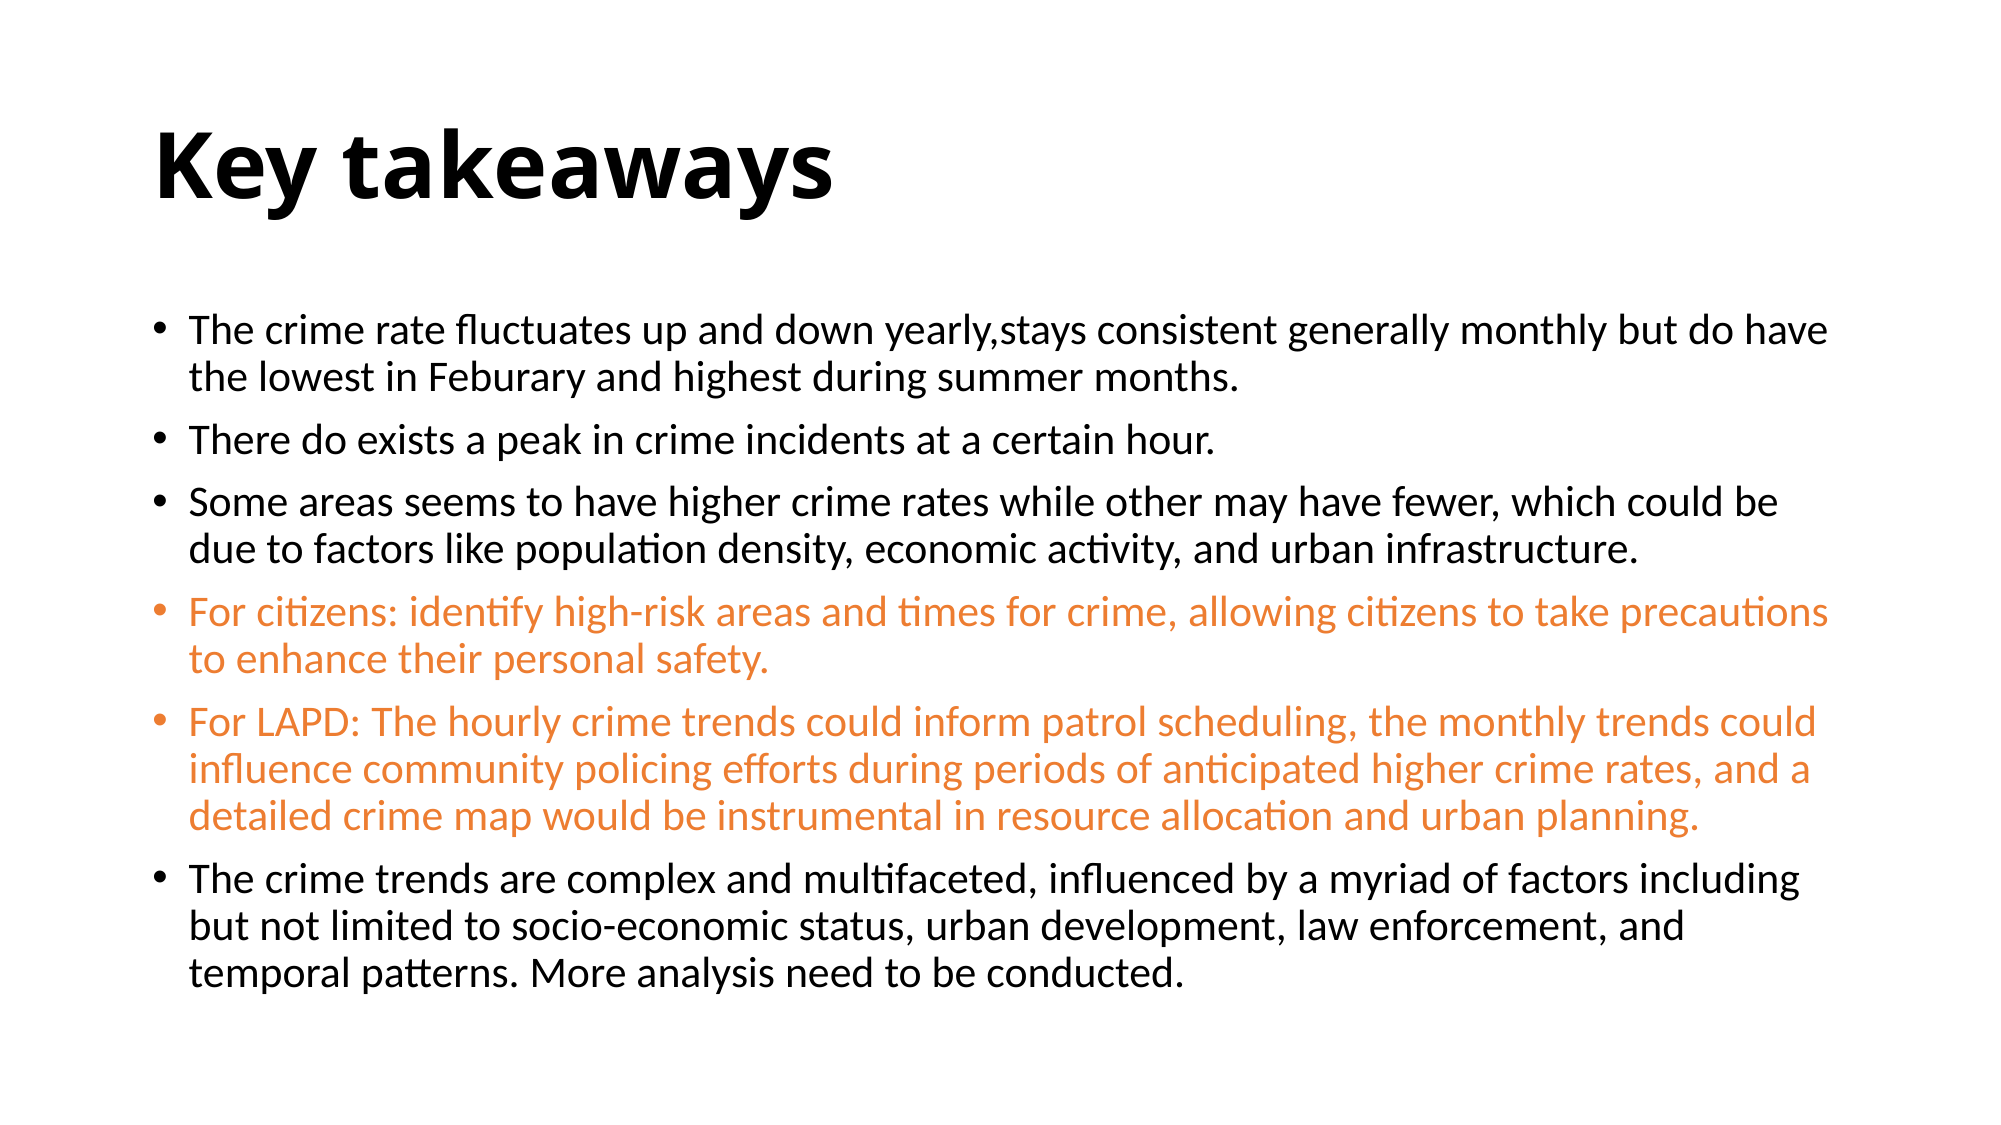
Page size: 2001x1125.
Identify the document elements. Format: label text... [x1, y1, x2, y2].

title Key takeaways [137, 59, 1863, 278]
list The crime rate fluctuates up and down yearly,stays consistent generally monthly but do have the lowest in Feburary and highest during summer months. There do exists a peak in crime incidents at a certain hour. Some areas seems to have higher crime rates while other may have fewer, which could be due to factors like population density, economic activity, and urban infrastructure. For citizens: identify high-risk areas and times for crime, allowing citizens to take precautions to enhance their personal safety. For LAPD: The hourly crime trends could inform patrol scheduling, the monthly trends could influence community policing efforts during periods of anticipated higher crime rates, and a detailed crime map would be instrumental in resource allocation and urban planning. The crime trends are complex and multifaceted, influenced by a myriad of factors including but not limited to socio-economic status, urban development, law enforcement, and temporal patterns. More analysis need to be conducted. [137, 299, 1863, 1014]
